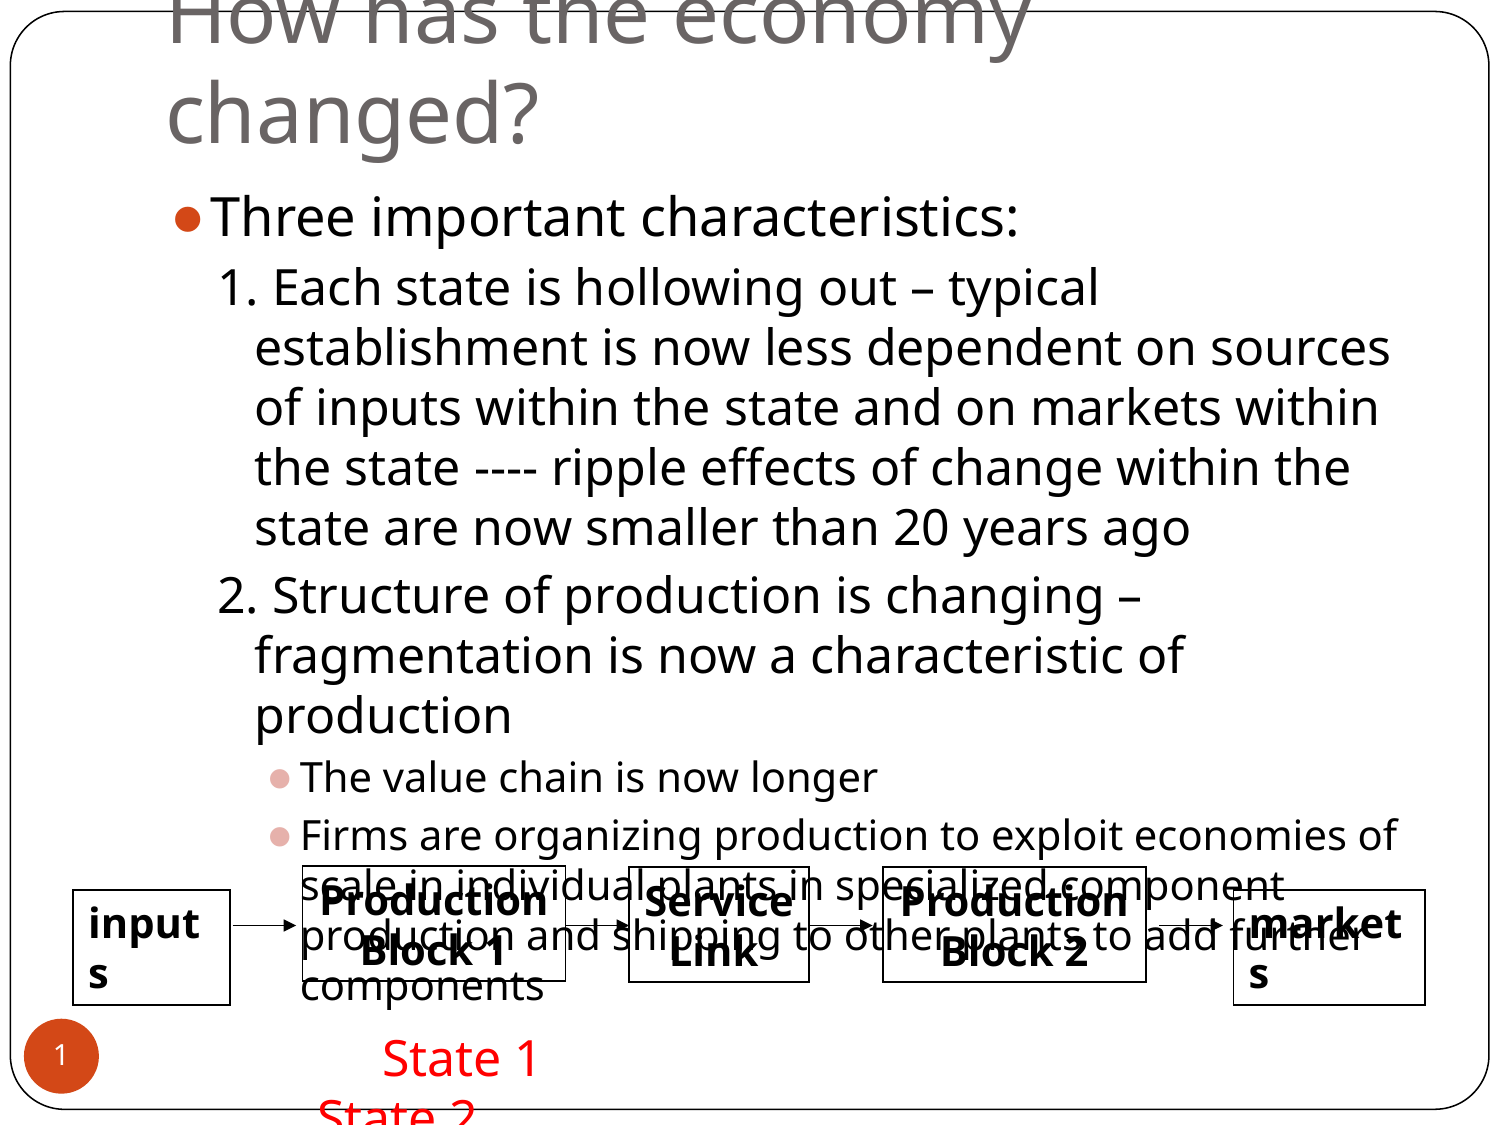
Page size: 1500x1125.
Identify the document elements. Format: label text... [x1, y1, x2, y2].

title How has the economy changed? [150, 45, 1425, 174]
list Three important characteristics: 1. Each state is hollowing out – typical establishment is now less dependent on sources of inputs within the state and on markets within the state ---- ripple effects of change within the state are now smaller than 20 years ago 2. Structure of production is changing – fragmentation is now a characteristic of production The value chain is now longer Firms are organizing production to exploit economies of scale in individual plants in specialized component production and shipping to other plants to add further components [150, 174, 1425, 865]
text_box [72, 865, 1426, 985]
slide_number ‹#› [23, 1018, 99, 1094]
text_box State 1 State 2 [302, 1018, 1188, 1125]
